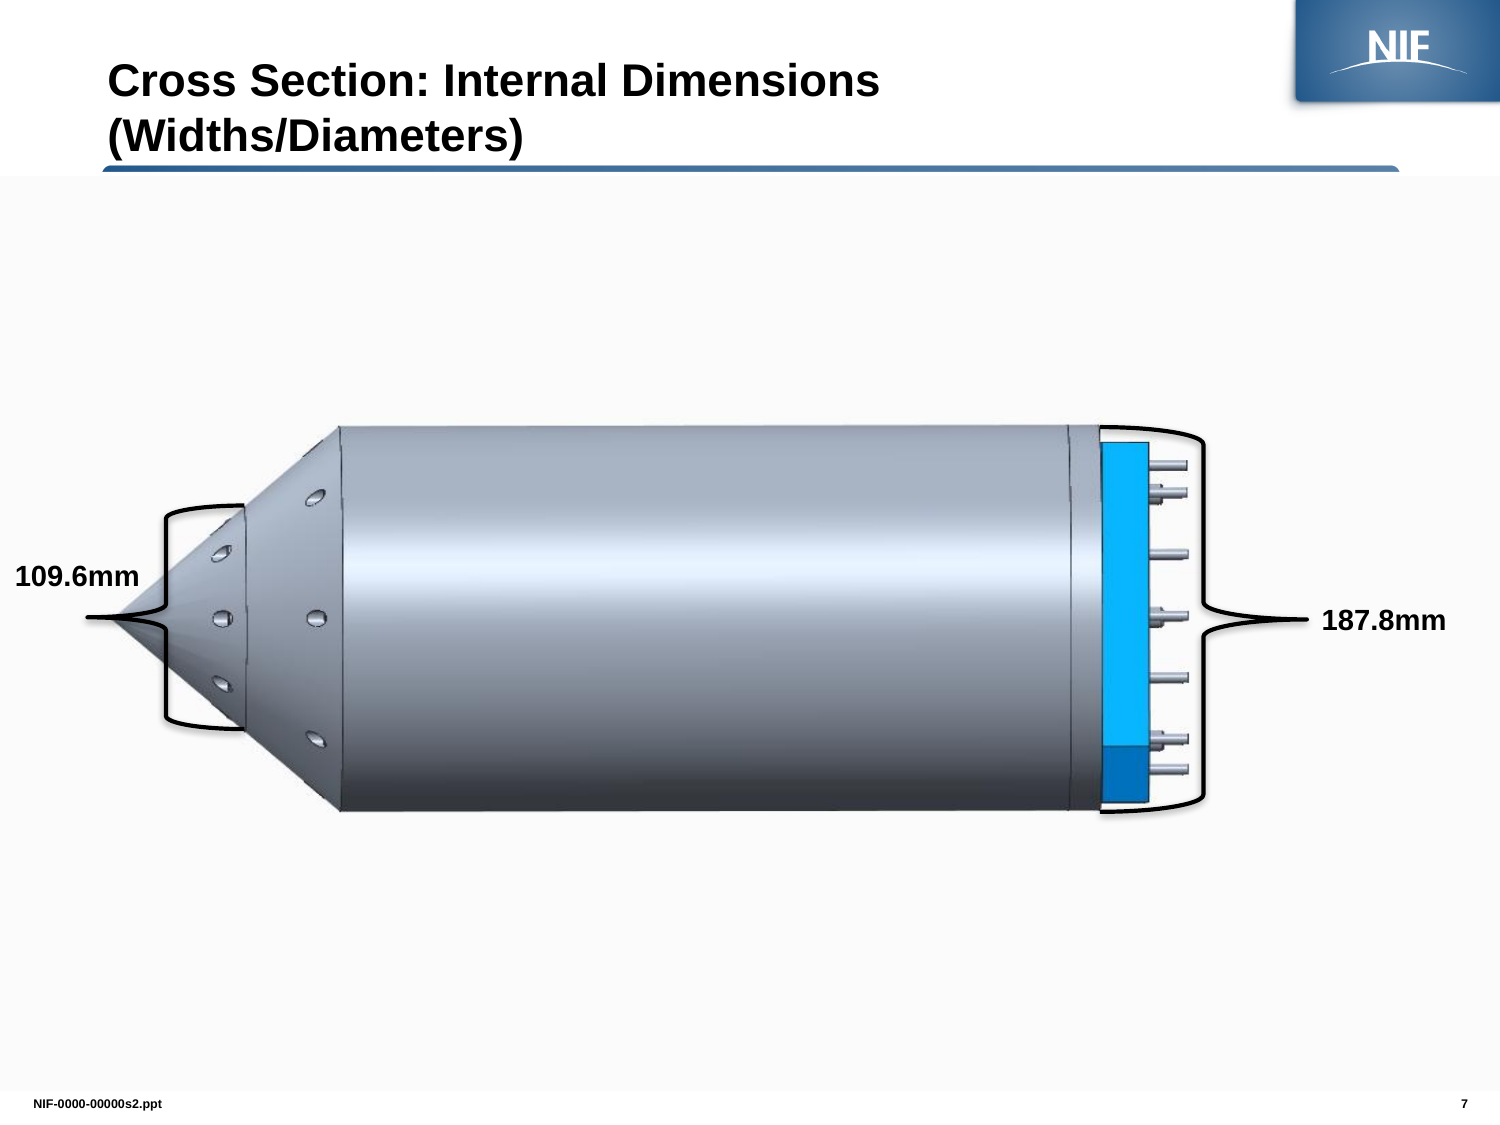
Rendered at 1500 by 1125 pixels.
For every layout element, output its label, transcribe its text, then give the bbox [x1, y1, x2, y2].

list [0, 176, 1500, 1091]
title Cross Section: Internal Dimensions (Widths/Diameters) [107, 45, 1259, 161]
slide_number NIF-0000-00000s2.ppt [33, 1098, 384, 1111]
slide_number 7 [1433, 1098, 1468, 1111]
picture [0, 0, 1500, 176]
picture [0, 1091, 1500, 1125]
